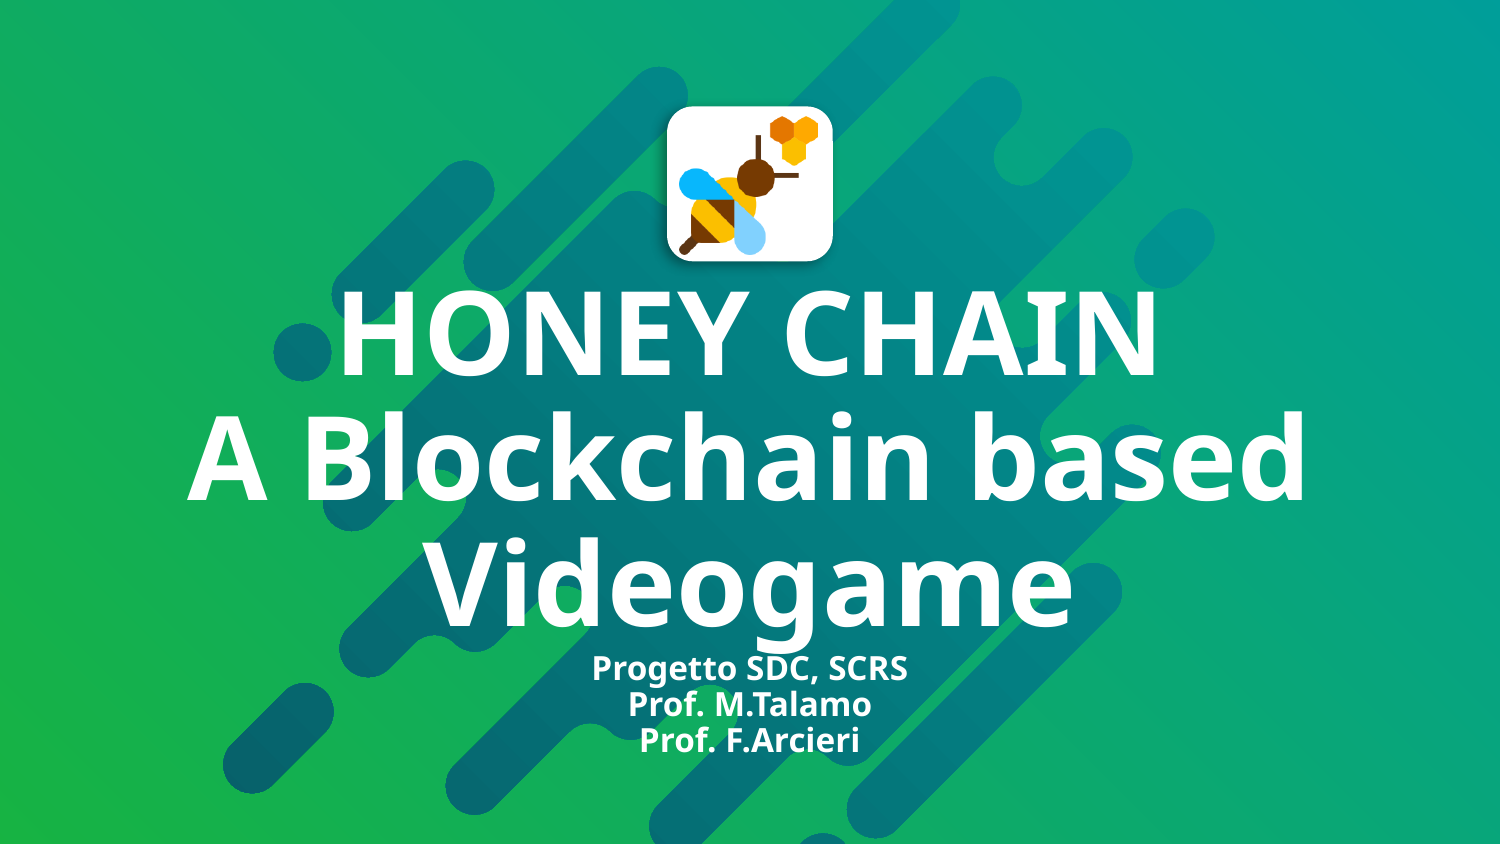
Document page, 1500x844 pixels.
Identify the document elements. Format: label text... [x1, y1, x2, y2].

picture [666, 106, 834, 262]
title HONEY CHAIN A Blockchain based Videogame Progetto SDC, SCRS Prof. M.Talamo Prof. F.Arcieri [112, 421, 1388, 613]
